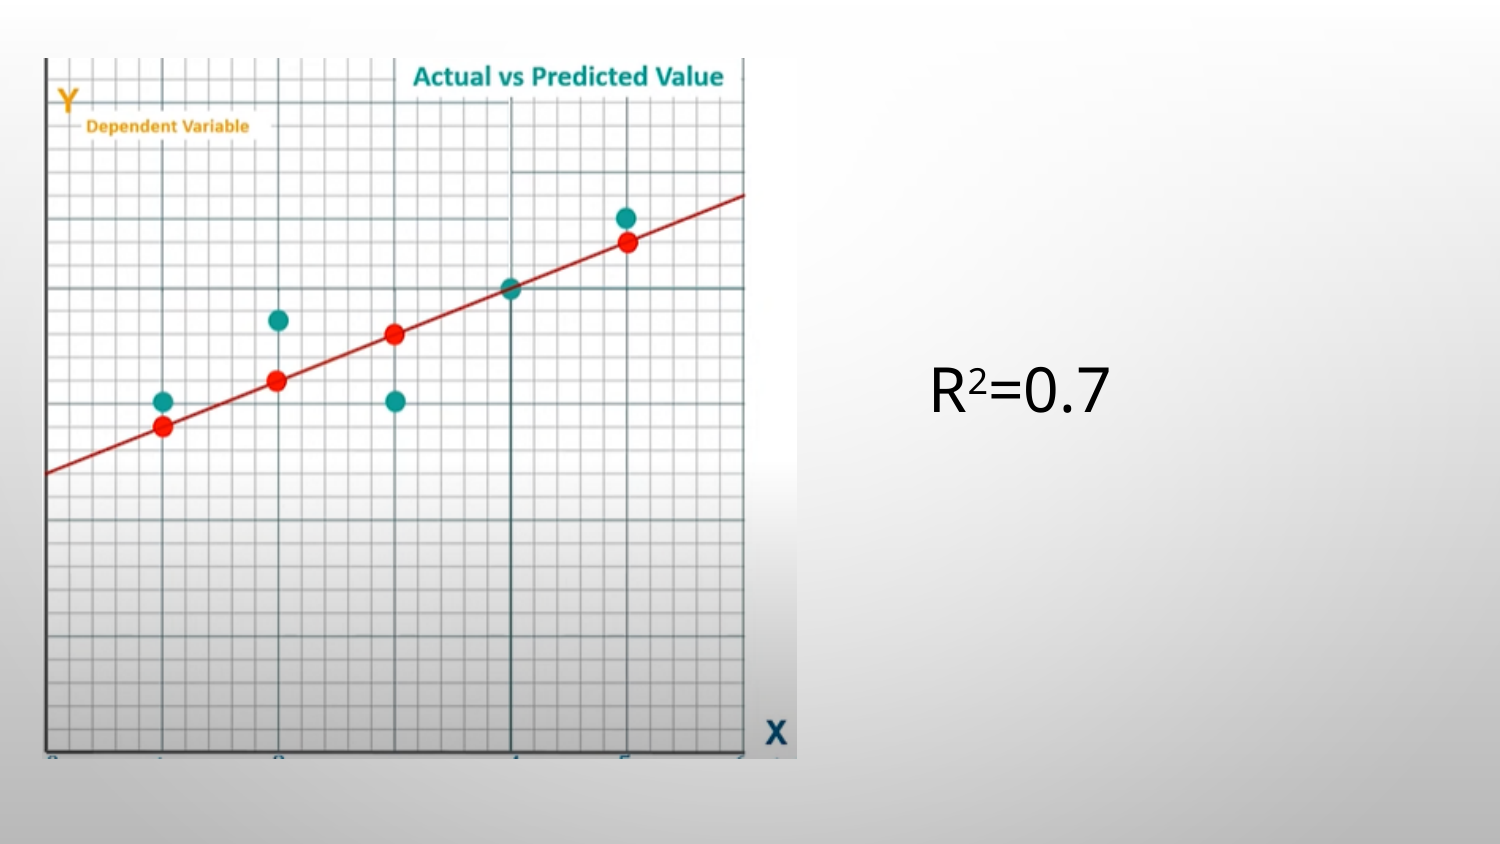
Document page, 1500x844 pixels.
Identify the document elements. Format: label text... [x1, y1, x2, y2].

picture [0, 0, 1500, 844]
text_box R2=0.7 [914, 335, 1407, 441]
